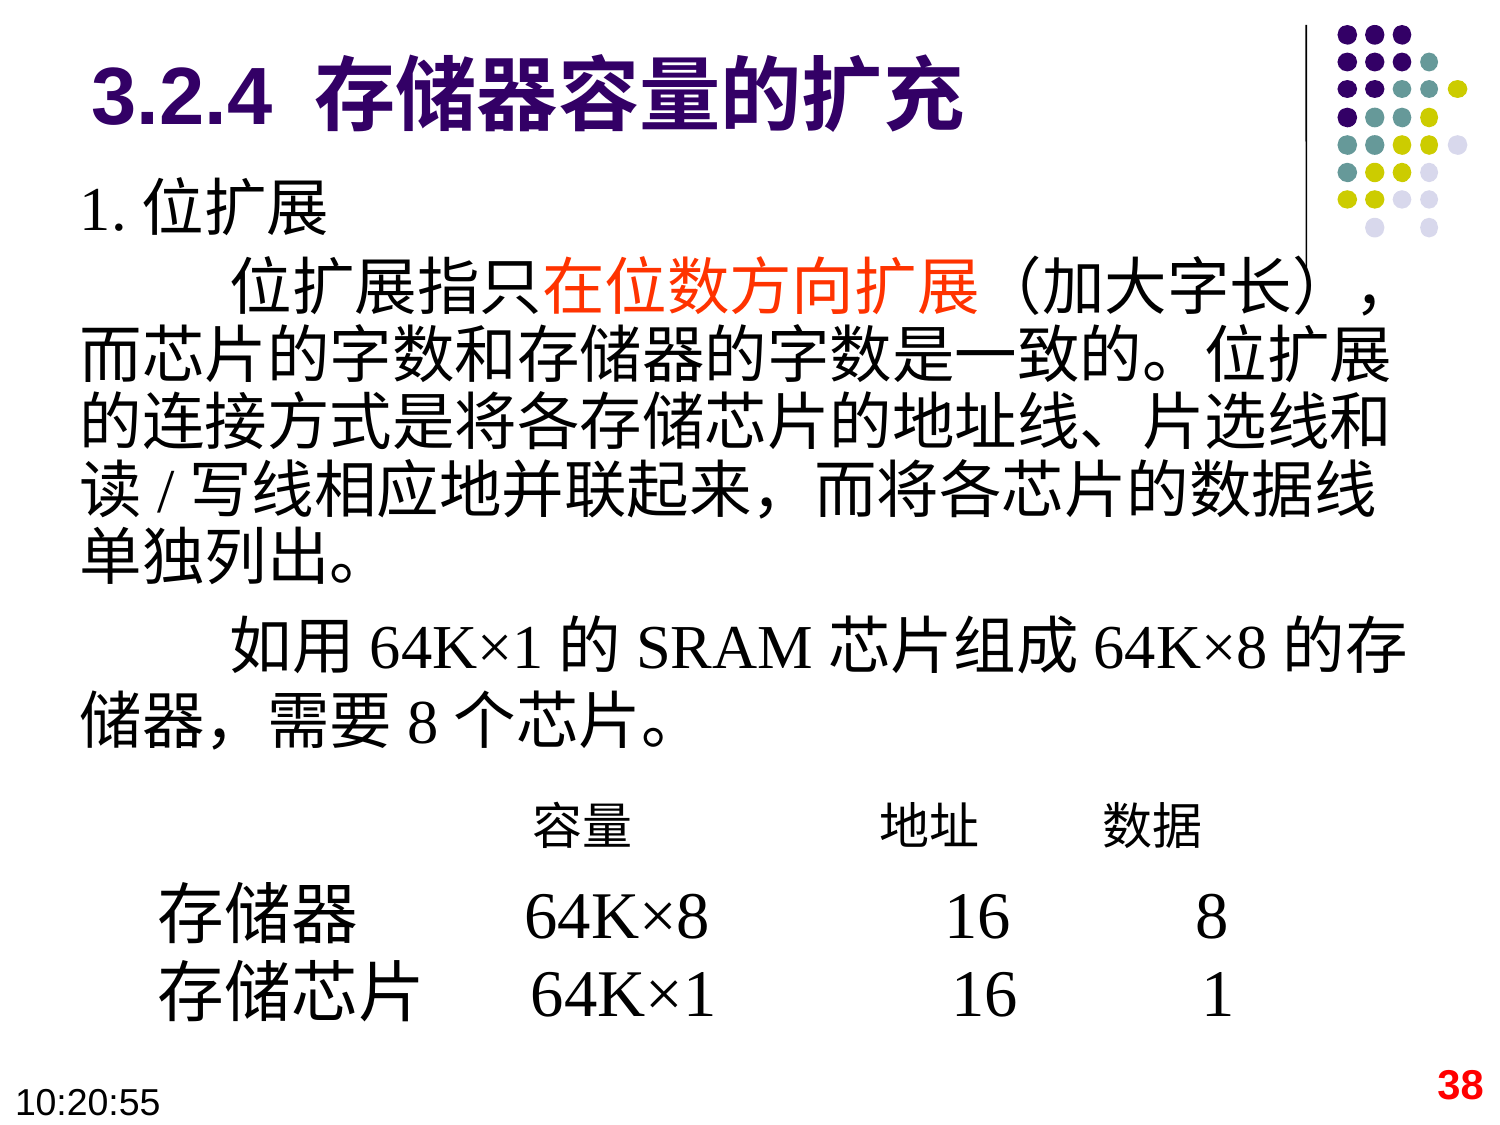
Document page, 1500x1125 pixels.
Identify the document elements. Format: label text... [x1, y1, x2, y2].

slide_number 38 [1148, 1049, 1499, 1125]
text_box 容量 地址 数据 存储器 64K×8 16 8 存储芯片 64K×1 16 1 [112, 786, 1328, 1033]
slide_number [0, 1070, 195, 1123]
title 3.2.4 存储器容量的扩充 [76, 30, 988, 149]
list 1.位扩展 位扩展指只在位数方向扩展（加大字长），而芯片的字数和存储器的字数是一致的。位扩展的连接方式是将各存储芯片的地址线、片选线和读/写线相应地并联起来，而将各芯片的数据线单独列出。 如用64K×1的SRAM芯片组成64K×8的存储器，需要8个芯片。 [64, 160, 1424, 778]
